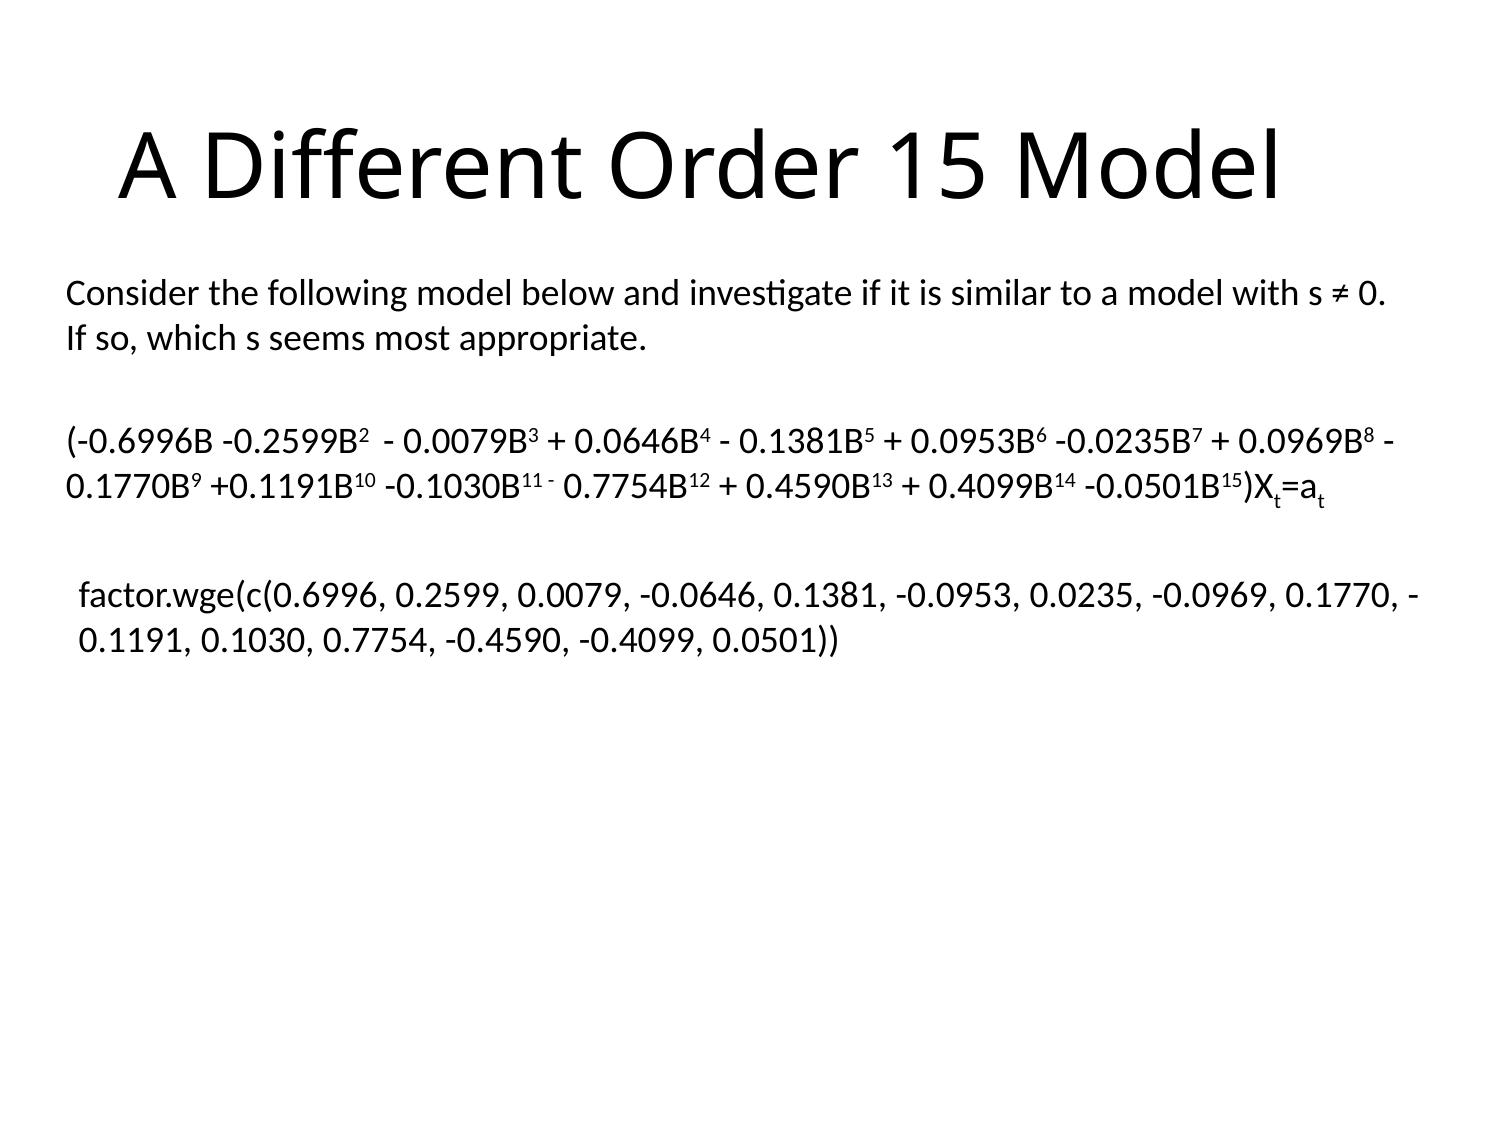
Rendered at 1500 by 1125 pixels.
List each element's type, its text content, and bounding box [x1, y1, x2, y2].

title A Different Order 15 Model [103, 59, 1397, 260]
text_box factor.wge(c(0.6996, 0.2599, 0.0079, -0.0646, 0.1381, -0.0953, 0.0235, -0.0969, 0.1770, -0.1191, 0.1030, 0.7754, -0.4590, -0.4099, 0.0501)) [63, 562, 1437, 668]
text_box Consider the following model below and investigate if it is similar to a model with s ≠ 0. If so, which s seems most appropriate. [51, 260, 1424, 366]
text_box (-0.6996B -0.2599B2 - 0.0079B3 + 0.0646B4 - 0.1381B5 + 0.0953B6 -0.0235B7 + 0.0969B8 -0.1770B9 +0.1191B10 -0.1030B11 - 0.7754B12 + 0.4590B13 + 0.4099B14 -0.0501B15)Xt=at [51, 408, 1424, 520]
